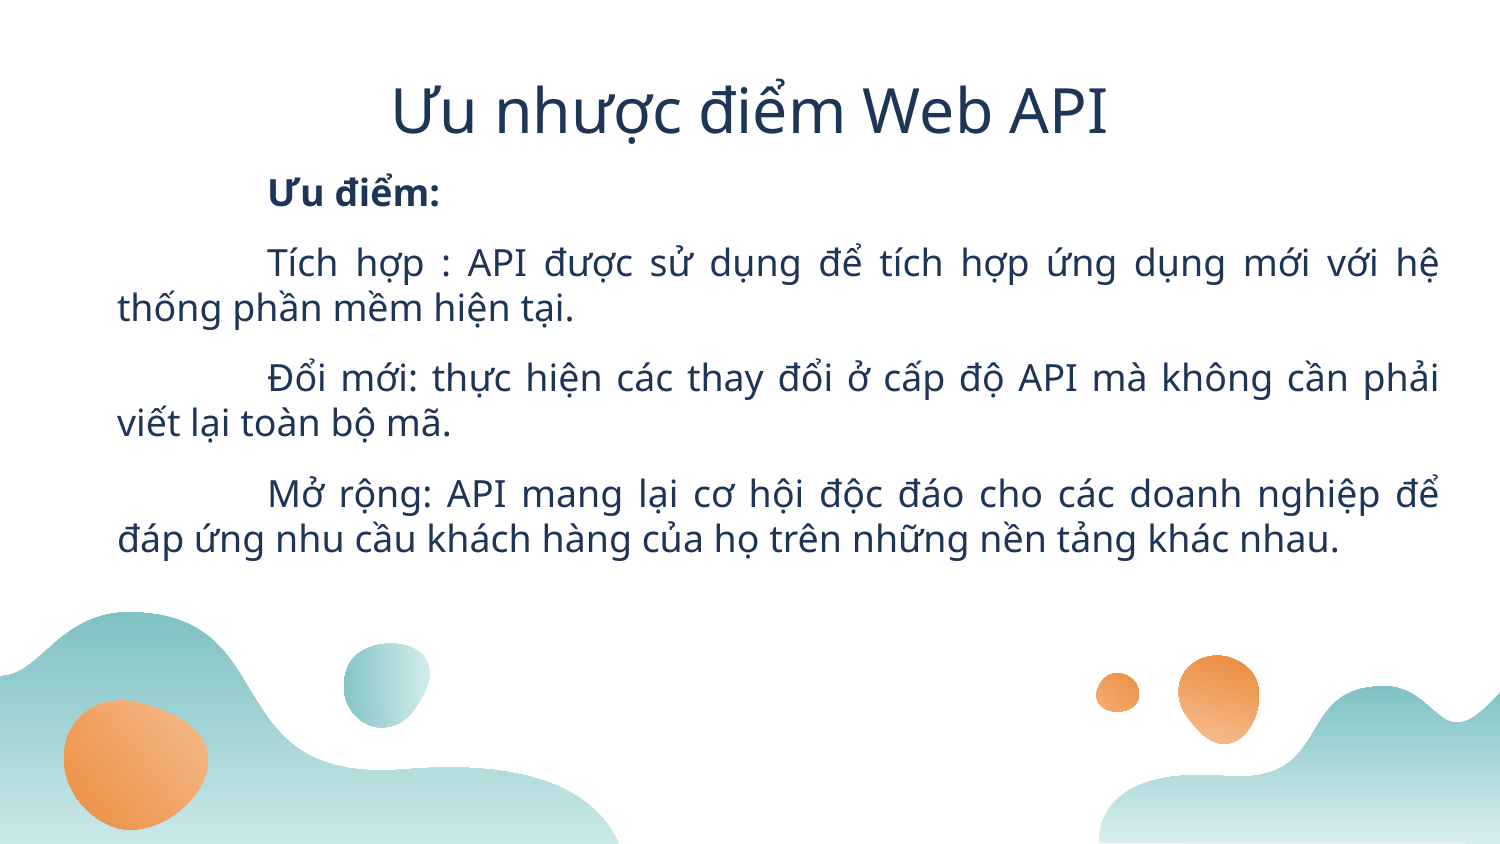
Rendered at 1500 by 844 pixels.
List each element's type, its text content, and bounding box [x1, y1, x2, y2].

title Ưu nhược điểm Web API [366, 56, 1134, 137]
subtitle Ưu điểm: Tích hợp : API được sử dụng để tích hợp ứng dụng mới với hệ thống phần mềm hiện tại. Đổi mới: thực hiện các thay đổi ở cấp độ API mà không cần phải viết lại toàn bộ mã. Mở rộng: API mang lại cơ hội độc đáo cho các doanh nghiệp để đáp ứng nhu cầu khách hàng của họ trên những nền tảng khác nhau. [27, 154, 1456, 778]
